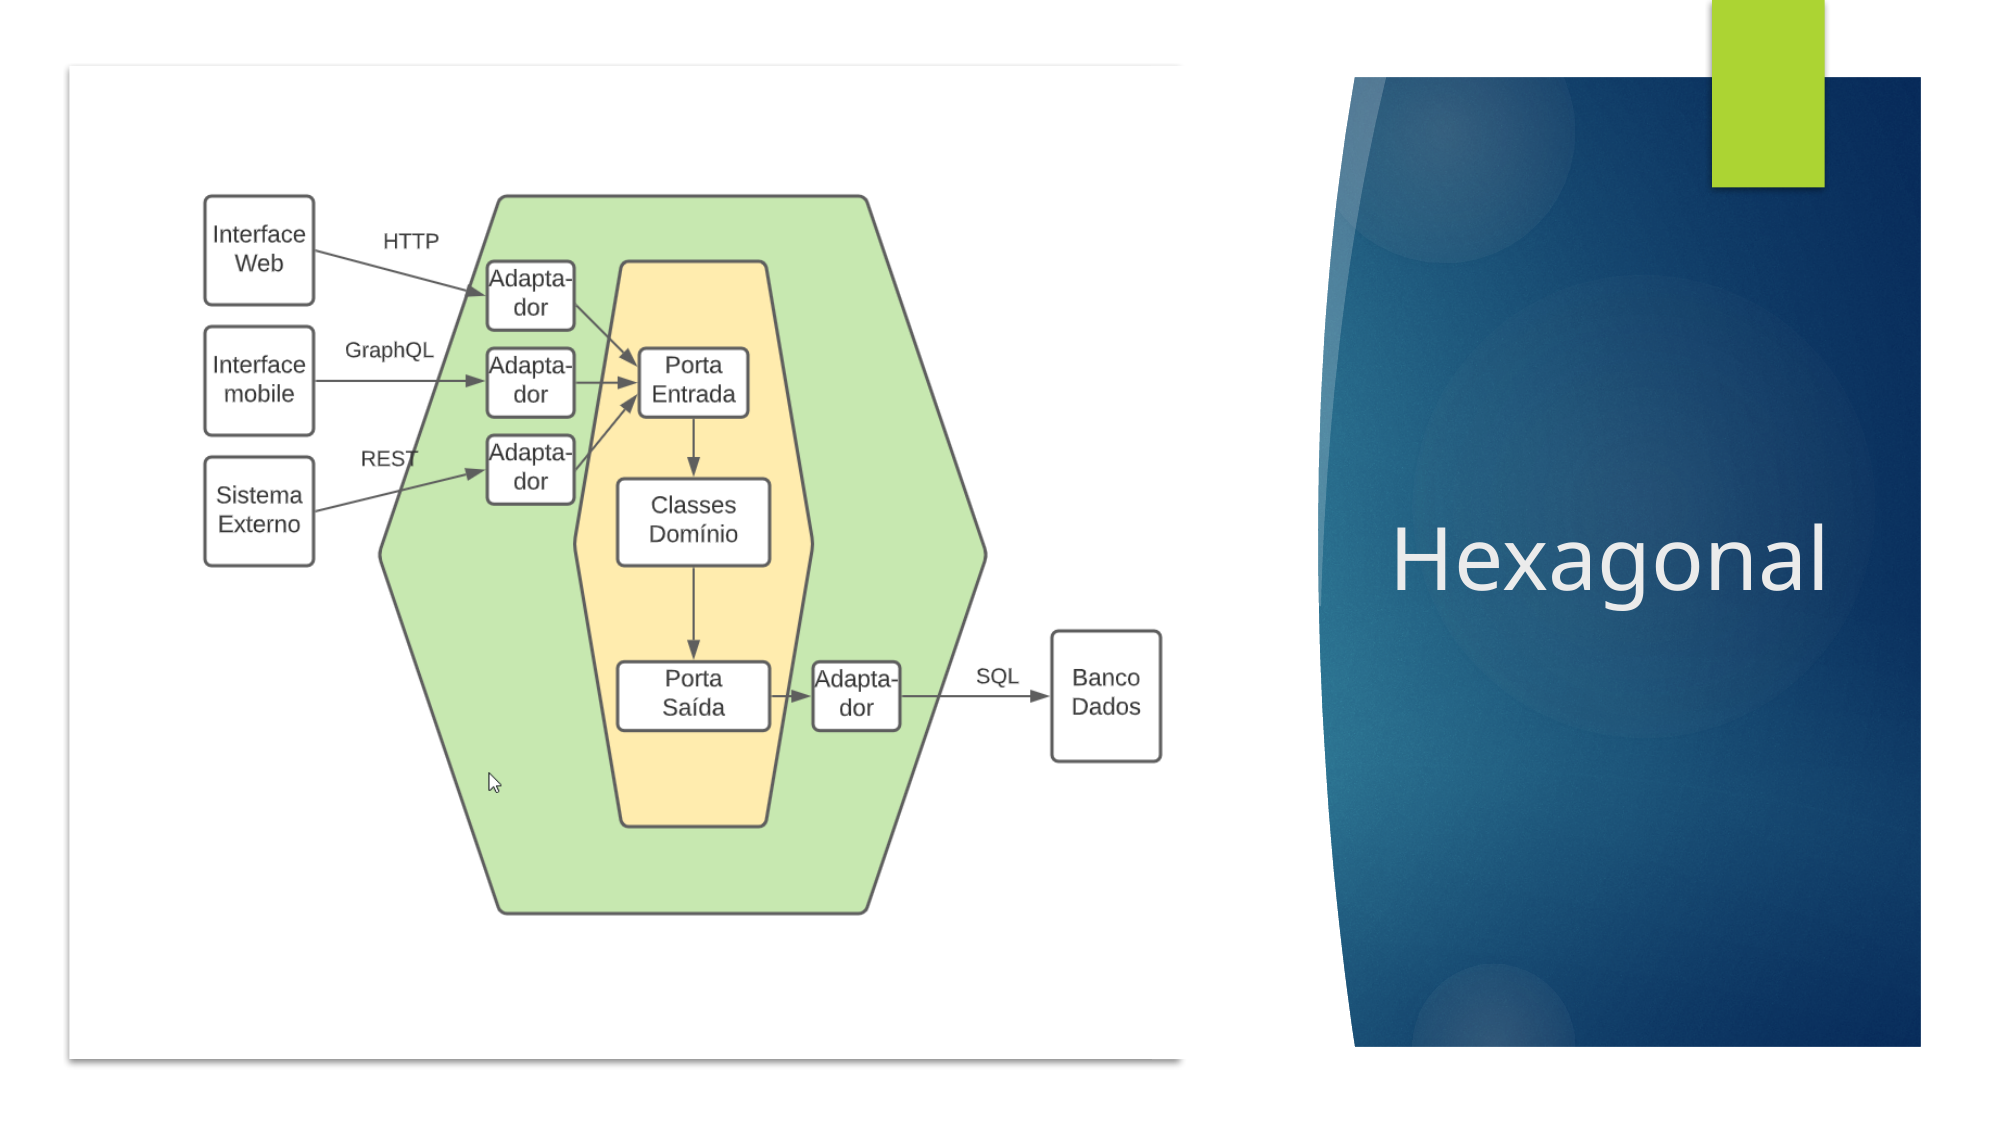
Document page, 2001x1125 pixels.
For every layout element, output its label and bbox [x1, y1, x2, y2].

text_box [0, 0, 2000, 1125]
text_box [69, 64, 1367, 1060]
picture [191, 182, 1230, 943]
